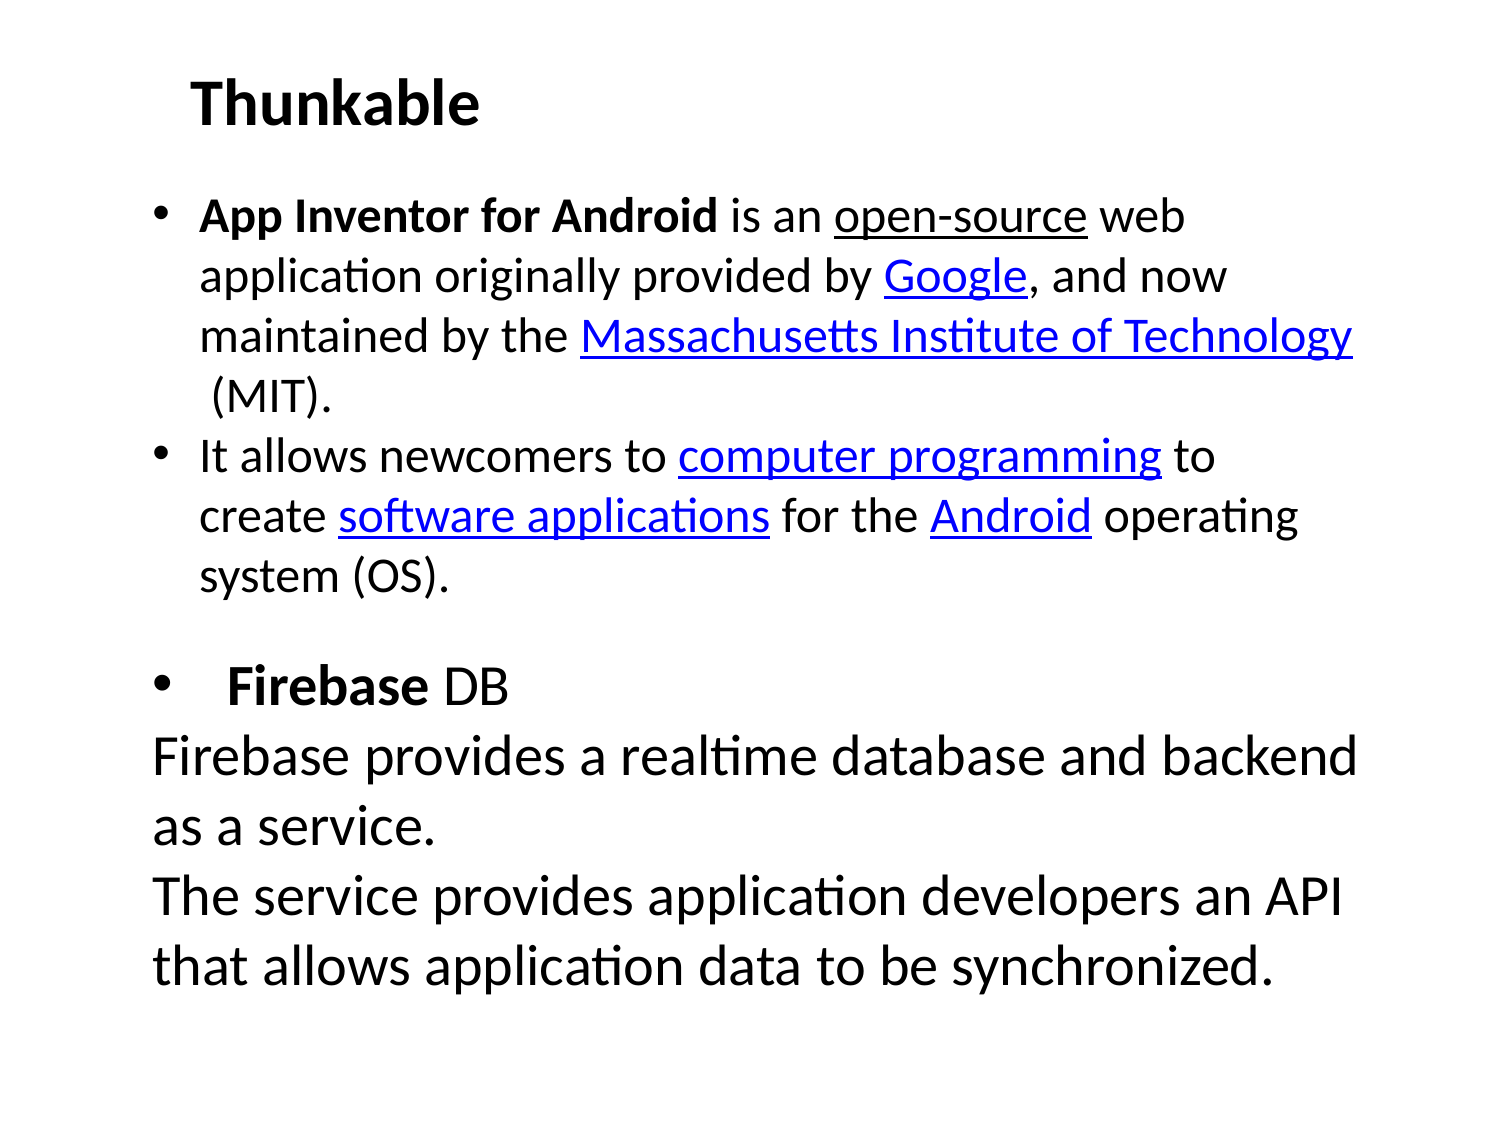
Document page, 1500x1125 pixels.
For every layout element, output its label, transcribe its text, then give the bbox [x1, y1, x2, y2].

text_box App Inventor for Android is an open-source web application originally provided by Google, and now maintained by the Massachusetts Institute of Technology (MIT). It allows newcomers to computer programming to create software applications for the Android operating system (OS). Firebase DB Firebase provides a realtime database and backend as a service. The service provides application developers an API that allows application data to be synchronized. [137, 174, 1375, 1005]
text_box Thunkable [176, 51, 1214, 147]
